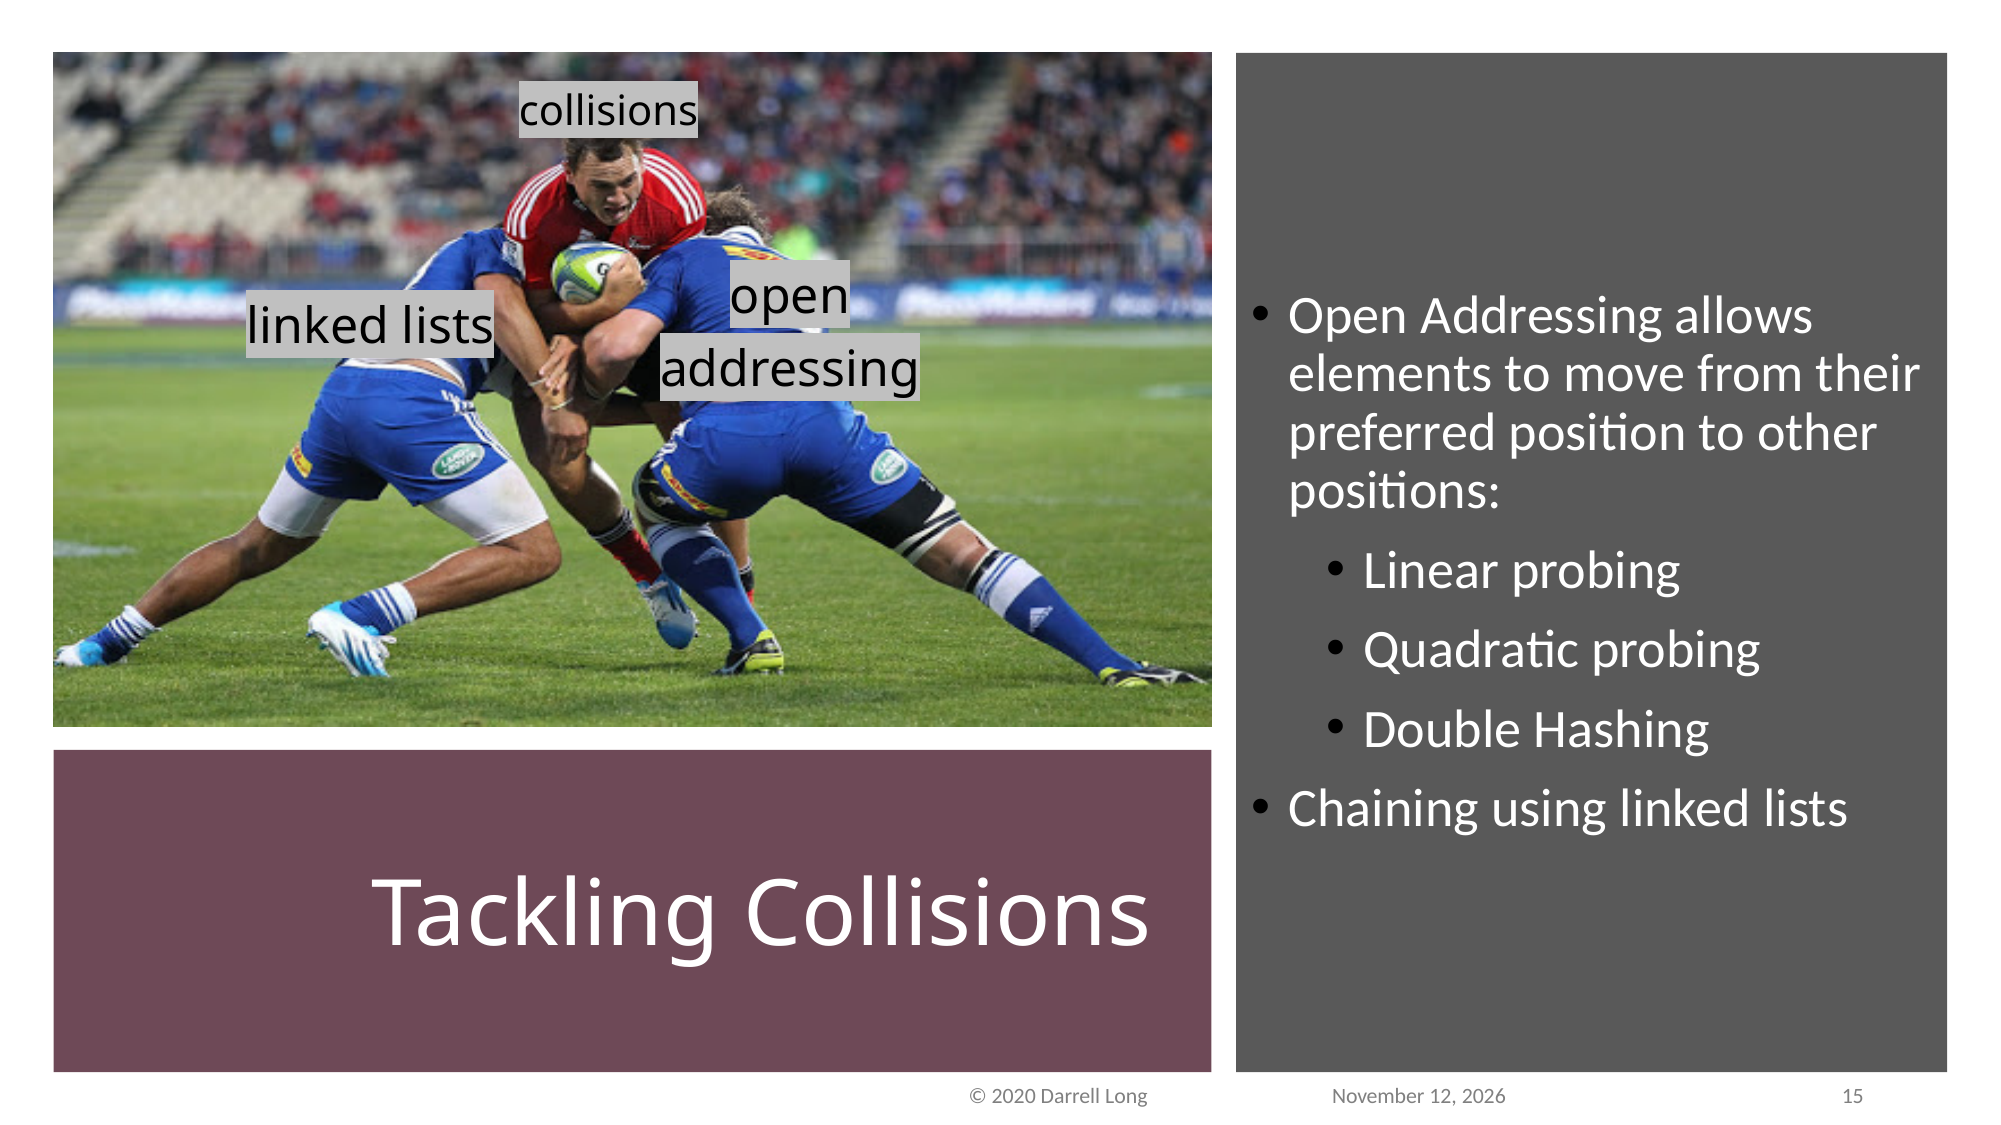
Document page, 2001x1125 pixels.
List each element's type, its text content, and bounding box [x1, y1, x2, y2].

slide_number 15 [1719, 1072, 1879, 1117]
text_box [53, 749, 1212, 1073]
footer © 2020 Darrell Long [85, 1072, 1168, 1117]
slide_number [1317, 1072, 1671, 1117]
list Open Addressing allows elements to move from their preferred position to other positions: Linear probing Quadratic probing Double Hashing Chaining using linked lists [1236, 52, 1947, 1073]
title Tackling Collisions [85, 782, 1168, 1049]
picture [53, 52, 1212, 727]
